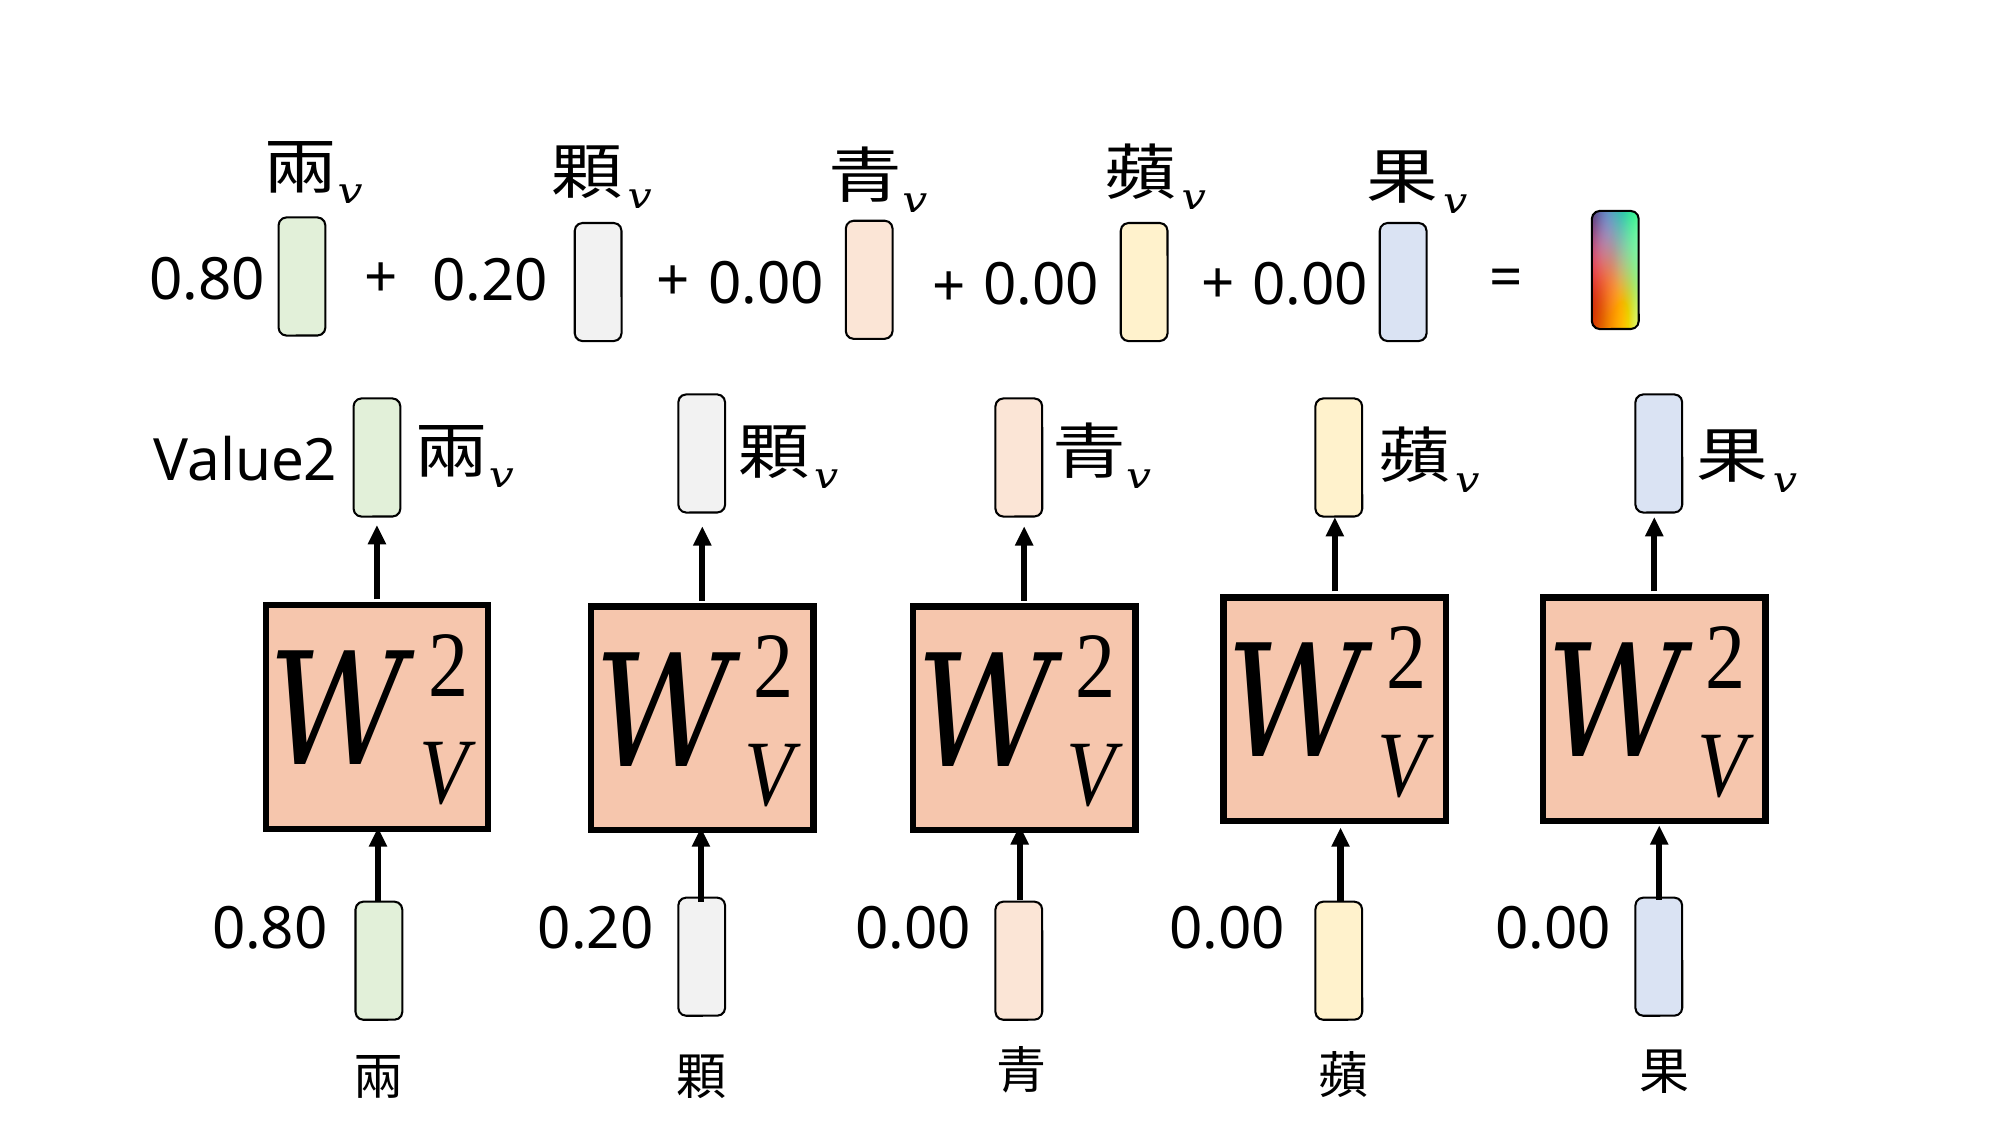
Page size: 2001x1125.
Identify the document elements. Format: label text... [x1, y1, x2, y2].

text_box [678, 897, 726, 1016]
text_box [1315, 398, 1363, 517]
text_box 0.80 [196, 882, 343, 968]
text_box [1315, 901, 1363, 1020]
text_box 顆 [601, 1036, 801, 1112]
text_box 青 [922, 1031, 1121, 1106]
text_box + [907, 240, 991, 326]
text_box [1635, 394, 1683, 513]
text_box 0.00 [968, 238, 1115, 324]
text_box [678, 394, 726, 513]
text_box 蘋 [1244, 1036, 1444, 1112]
text_box [1635, 897, 1683, 1016]
text_box 果 [1565, 1032, 1764, 1108]
text_box 0.20 [522, 882, 669, 968]
text_box Value2 [134, 414, 357, 500]
text_box [845, 220, 893, 339]
text_box [353, 398, 401, 517]
text_box [995, 398, 1043, 517]
text_box 0.00 [840, 882, 987, 968]
text_box 0.00 [1154, 882, 1301, 968]
text_box 兩 [279, 1036, 478, 1112]
text_box 0.00 [1236, 238, 1383, 324]
text_box = [1452, 231, 1561, 317]
text_box + [1176, 237, 1260, 323]
text_box + [631, 234, 715, 320]
text_box [278, 217, 326, 336]
text_box [1379, 222, 1427, 342]
text_box 0.20 [416, 234, 563, 320]
text_box [355, 901, 403, 1020]
text_box 0.00 [1480, 882, 1627, 968]
text_box [995, 901, 1043, 1020]
text_box 0.00 [693, 237, 839, 323]
text_box [574, 222, 622, 342]
text_box 0.80 [134, 234, 281, 320]
text_box [1120, 222, 1168, 342]
text_box [1591, 210, 1639, 330]
text_box + [339, 231, 423, 317]
